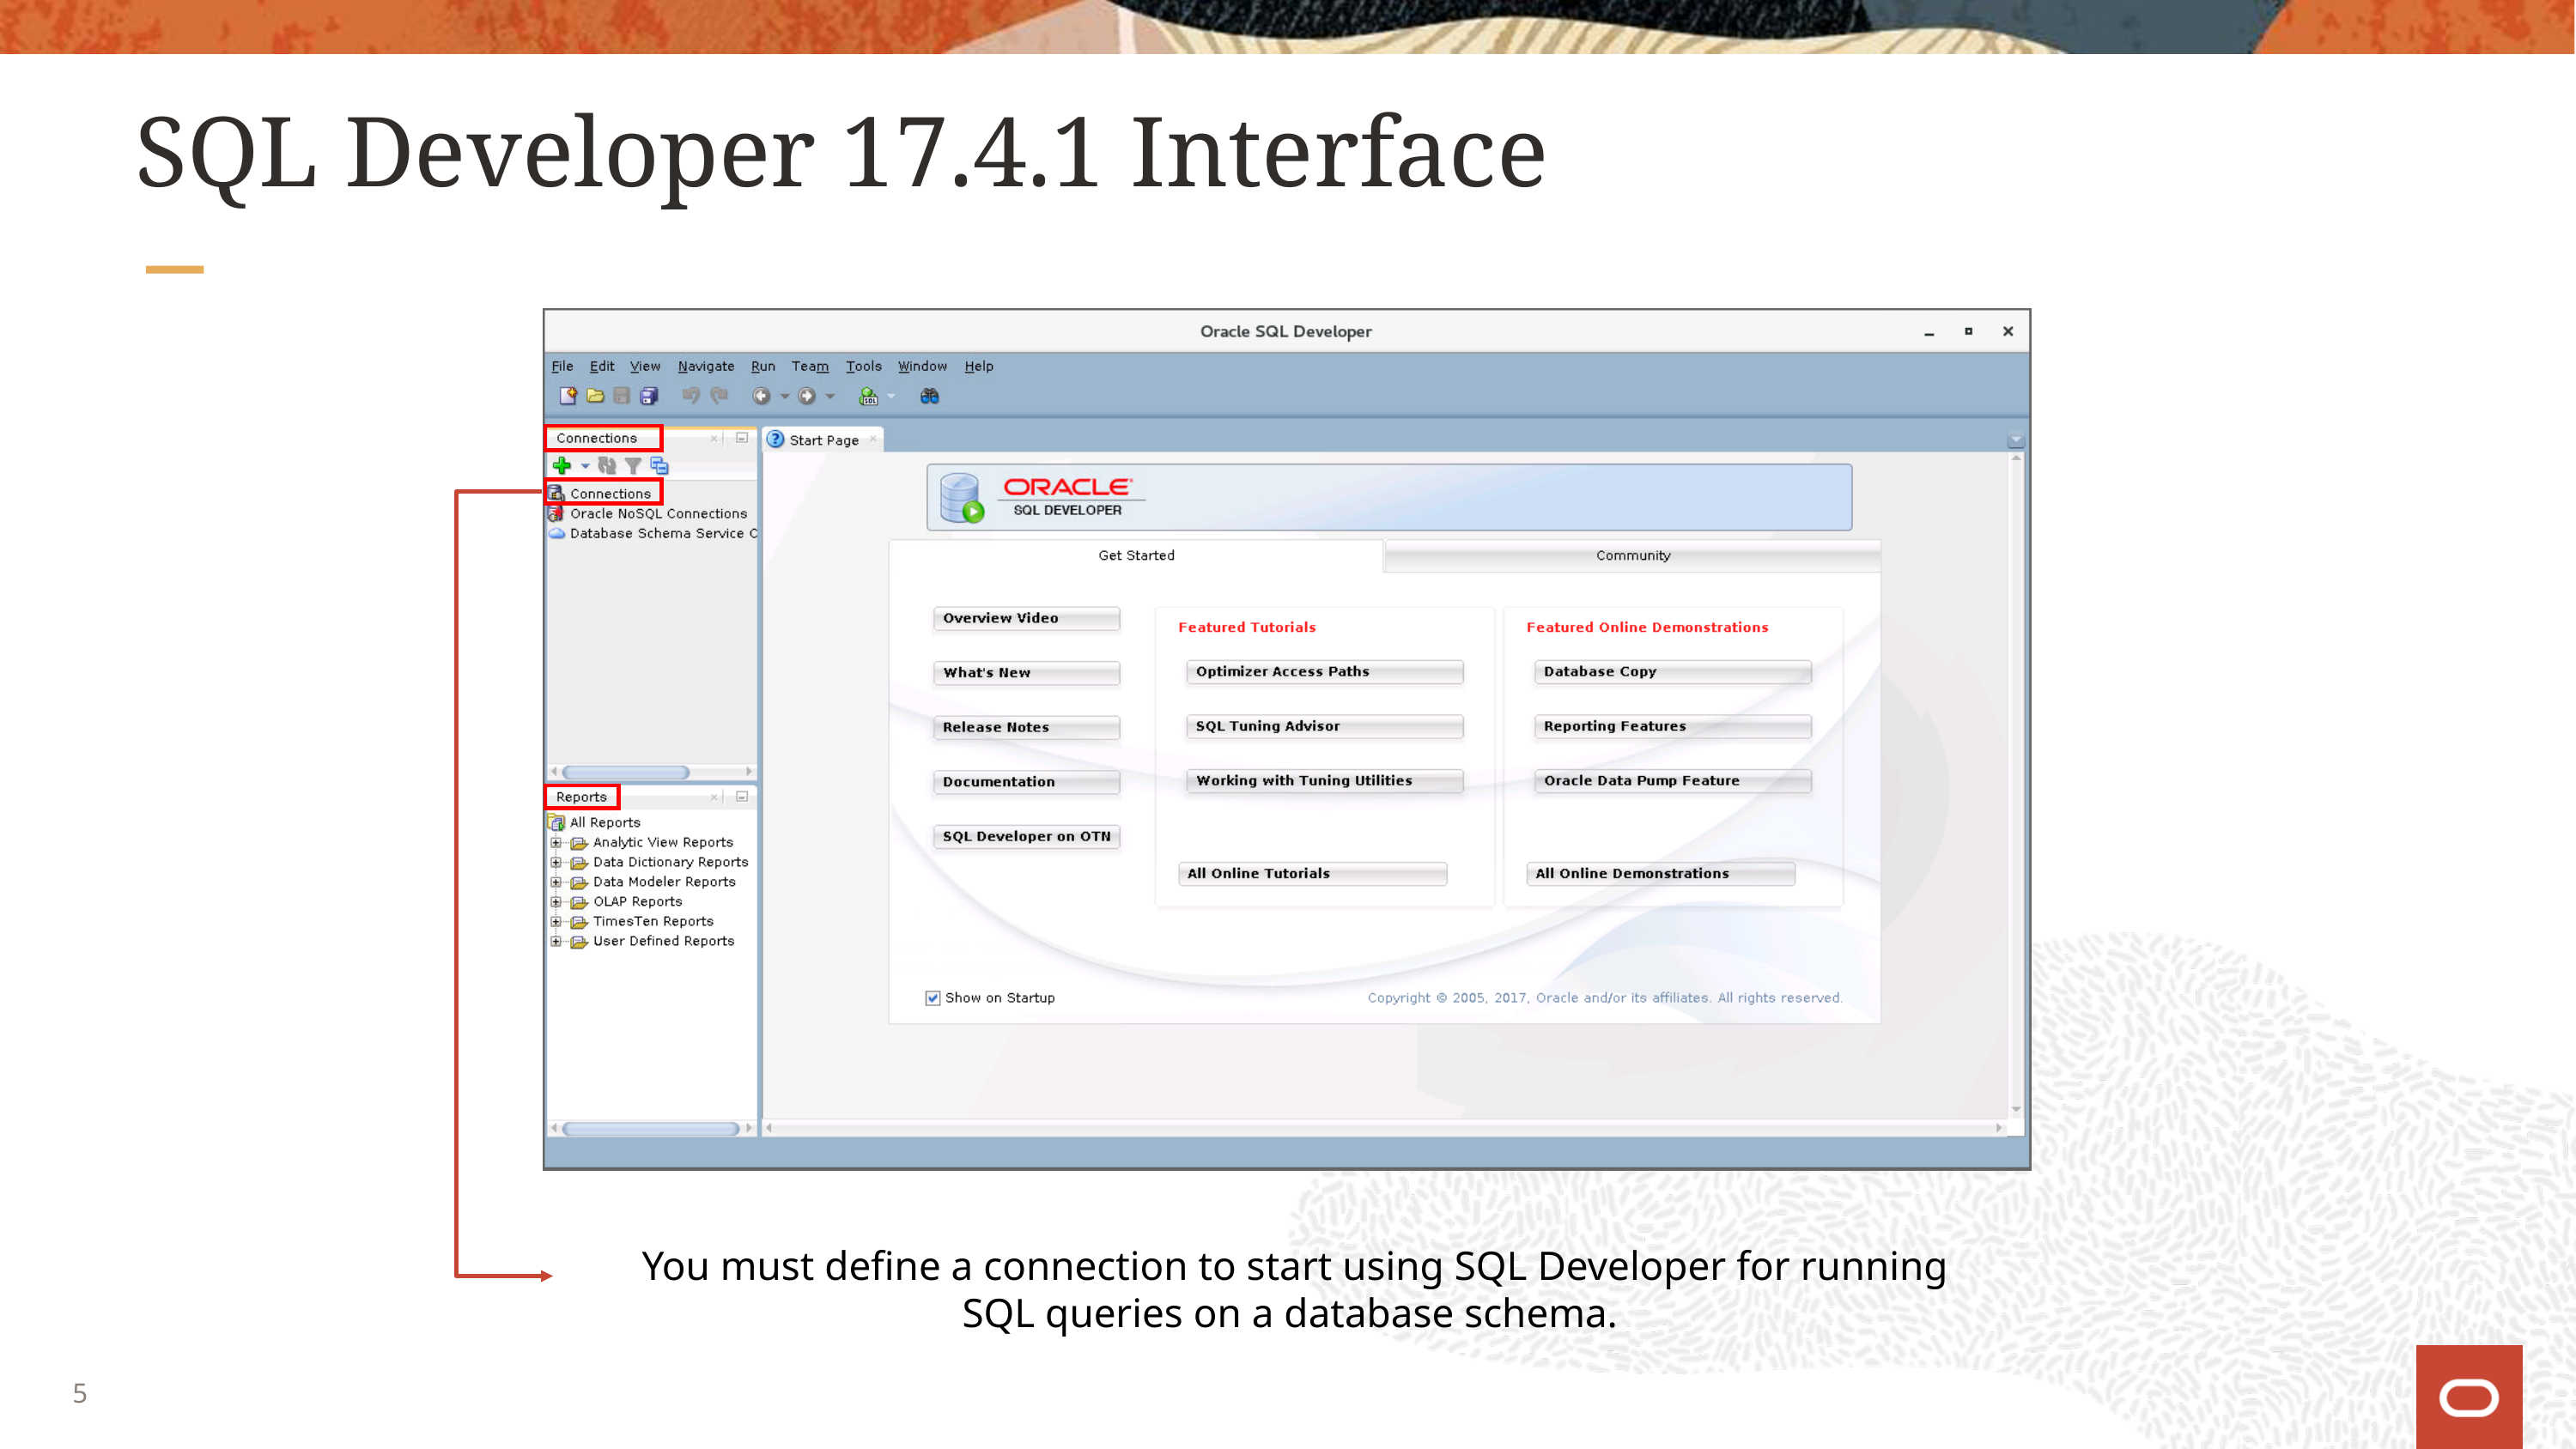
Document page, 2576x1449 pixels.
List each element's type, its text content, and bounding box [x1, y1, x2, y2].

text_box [456, 308, 2032, 1343]
title SQL Developer 17.4.1 Interface [131, 86, 2445, 252]
picture [2416, 1345, 2523, 1449]
picture [0, 0, 2576, 54]
